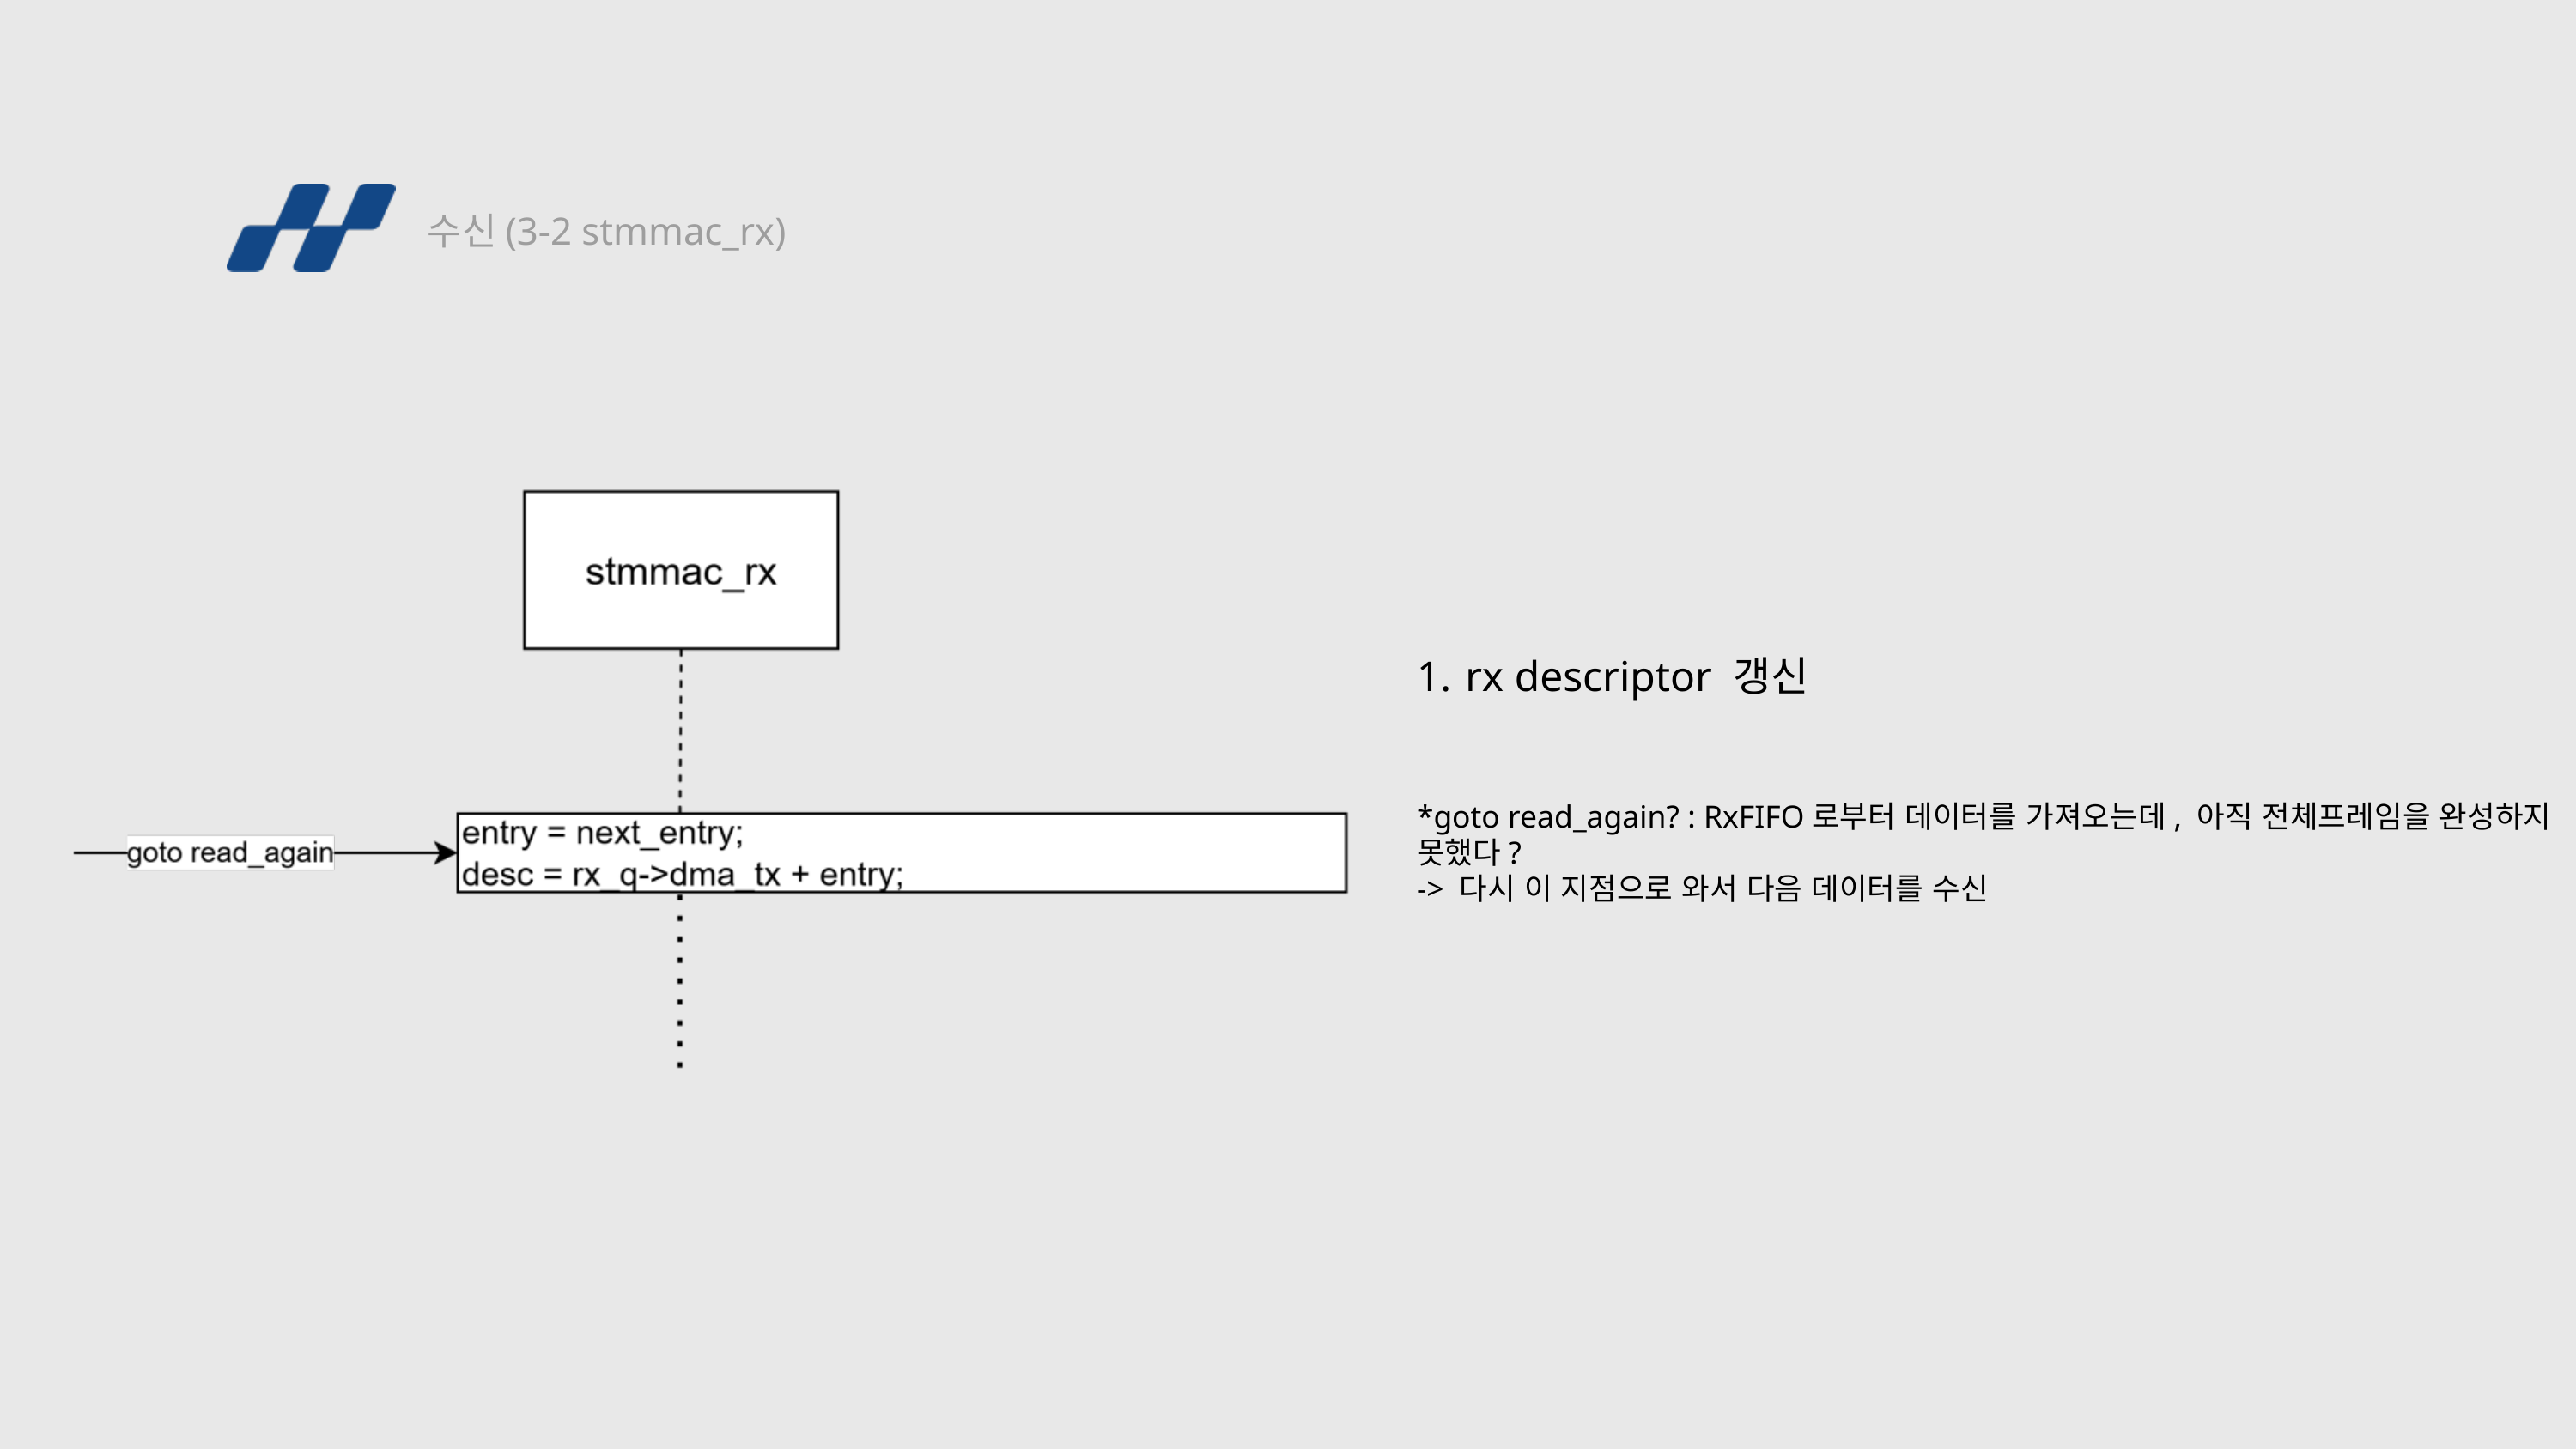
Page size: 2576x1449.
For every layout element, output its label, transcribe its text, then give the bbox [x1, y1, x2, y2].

picture [28, 464, 1375, 1100]
text_box 수신(3-2 stmmac_rx) [427, 197, 989, 249]
picture [227, 184, 396, 272]
text_box rx descriptor 갱신 *goto read_again? : RxFIFO로부터 데이터를 가져오는데, 아직 전체프레임을 완성하지 못했다? -> 다시 이 지점으로 와서 다음 데이터를 수신 [1416, 652, 2566, 918]
